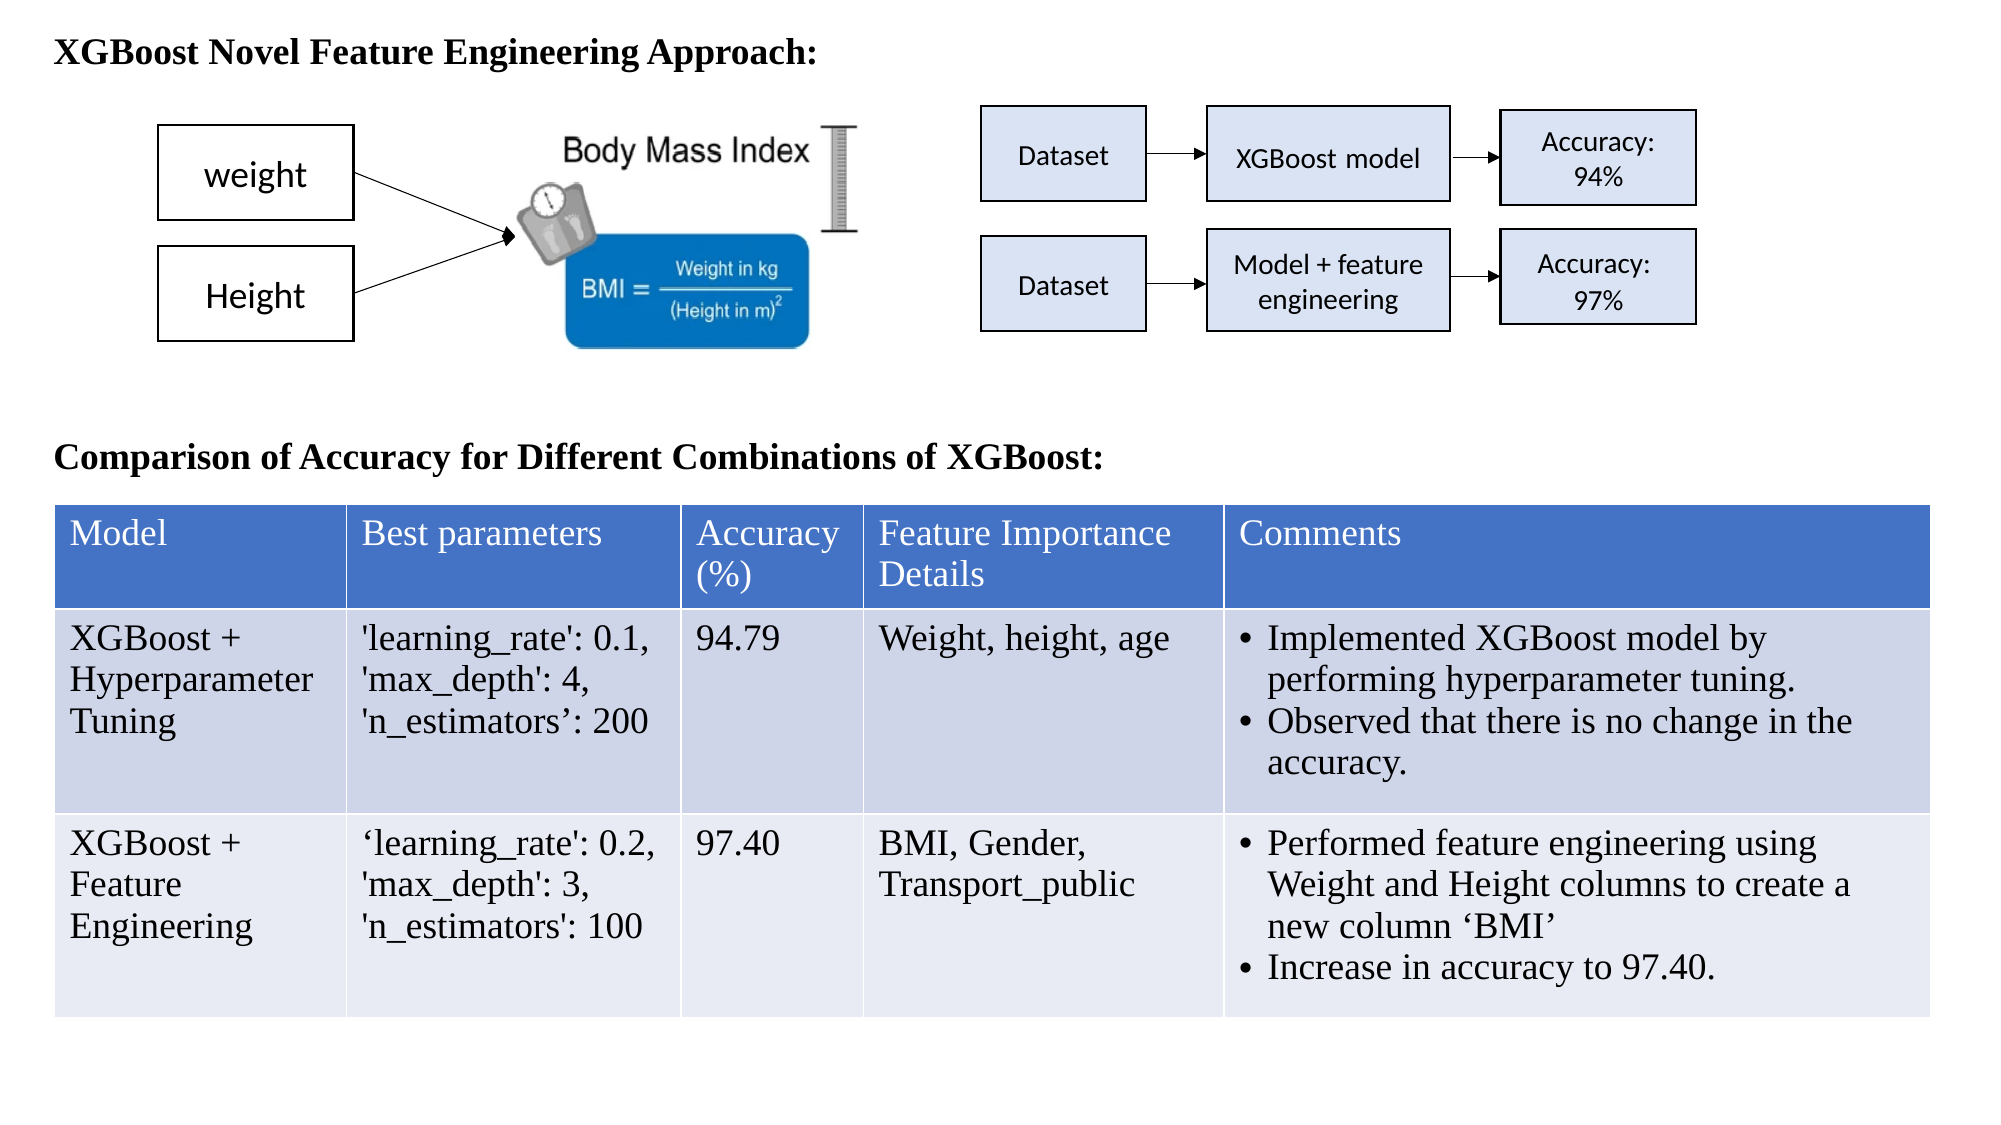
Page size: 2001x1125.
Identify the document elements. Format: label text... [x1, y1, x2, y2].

table_header Comments [1225, 505, 1930, 608]
picture [515, 109, 860, 363]
text_box XGBoost Novel Feature Engineering Approach: Comparison of Accuracy for Different Combinations of XGBoost: [29, 19, 1981, 1070]
text_box weight [157, 124, 355, 221]
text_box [353, 172, 515, 236]
table_header Feature Importance Details [864, 505, 1223, 608]
text_box XGBoost model [1206, 105, 1451, 202]
text_box Dataset [980, 105, 1147, 202]
table_cell 94.79 [682, 610, 863, 813]
table_header Best parameters [347, 505, 680, 608]
text_box Accuracy: 94% [1499, 109, 1697, 206]
table_cell XGBoost + Hyperparameter Tuning [55, 610, 346, 813]
table_cell XGBoost + Feature Engineering [55, 815, 346, 1017]
text_box Model + feature engineering [1206, 228, 1451, 332]
text_box Dataset [980, 235, 1147, 332]
table_header Accuracy (%) [682, 505, 863, 608]
table_cell ‘learning_rate': 0.2, 'max_depth': 3, 'n_estimators': 100 [347, 815, 680, 1017]
table_cell BMI, Gender, Transport_public [864, 815, 1223, 1017]
table_cell 97.40 [682, 815, 863, 1017]
text_box Accuracy: 97% [1499, 228, 1697, 325]
table_cell Weight, height, age [864, 610, 1223, 813]
table_cell 'learning_rate': 0.1, 'max_depth': 4, 'n_estimators’: 200 [347, 610, 680, 813]
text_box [353, 236, 515, 294]
table_cell Implemented XGBoost model by performing hyperparameter tuning. Observed that there is no change in the accuracy. [1225, 610, 1930, 813]
text_box Height [157, 245, 355, 342]
table_cell Performed feature engineering using Weight and Height columns to create a new column ‘BMI’ Increase in accuracy to 97.40. [1225, 815, 1930, 1017]
table_header Model [55, 505, 346, 608]
